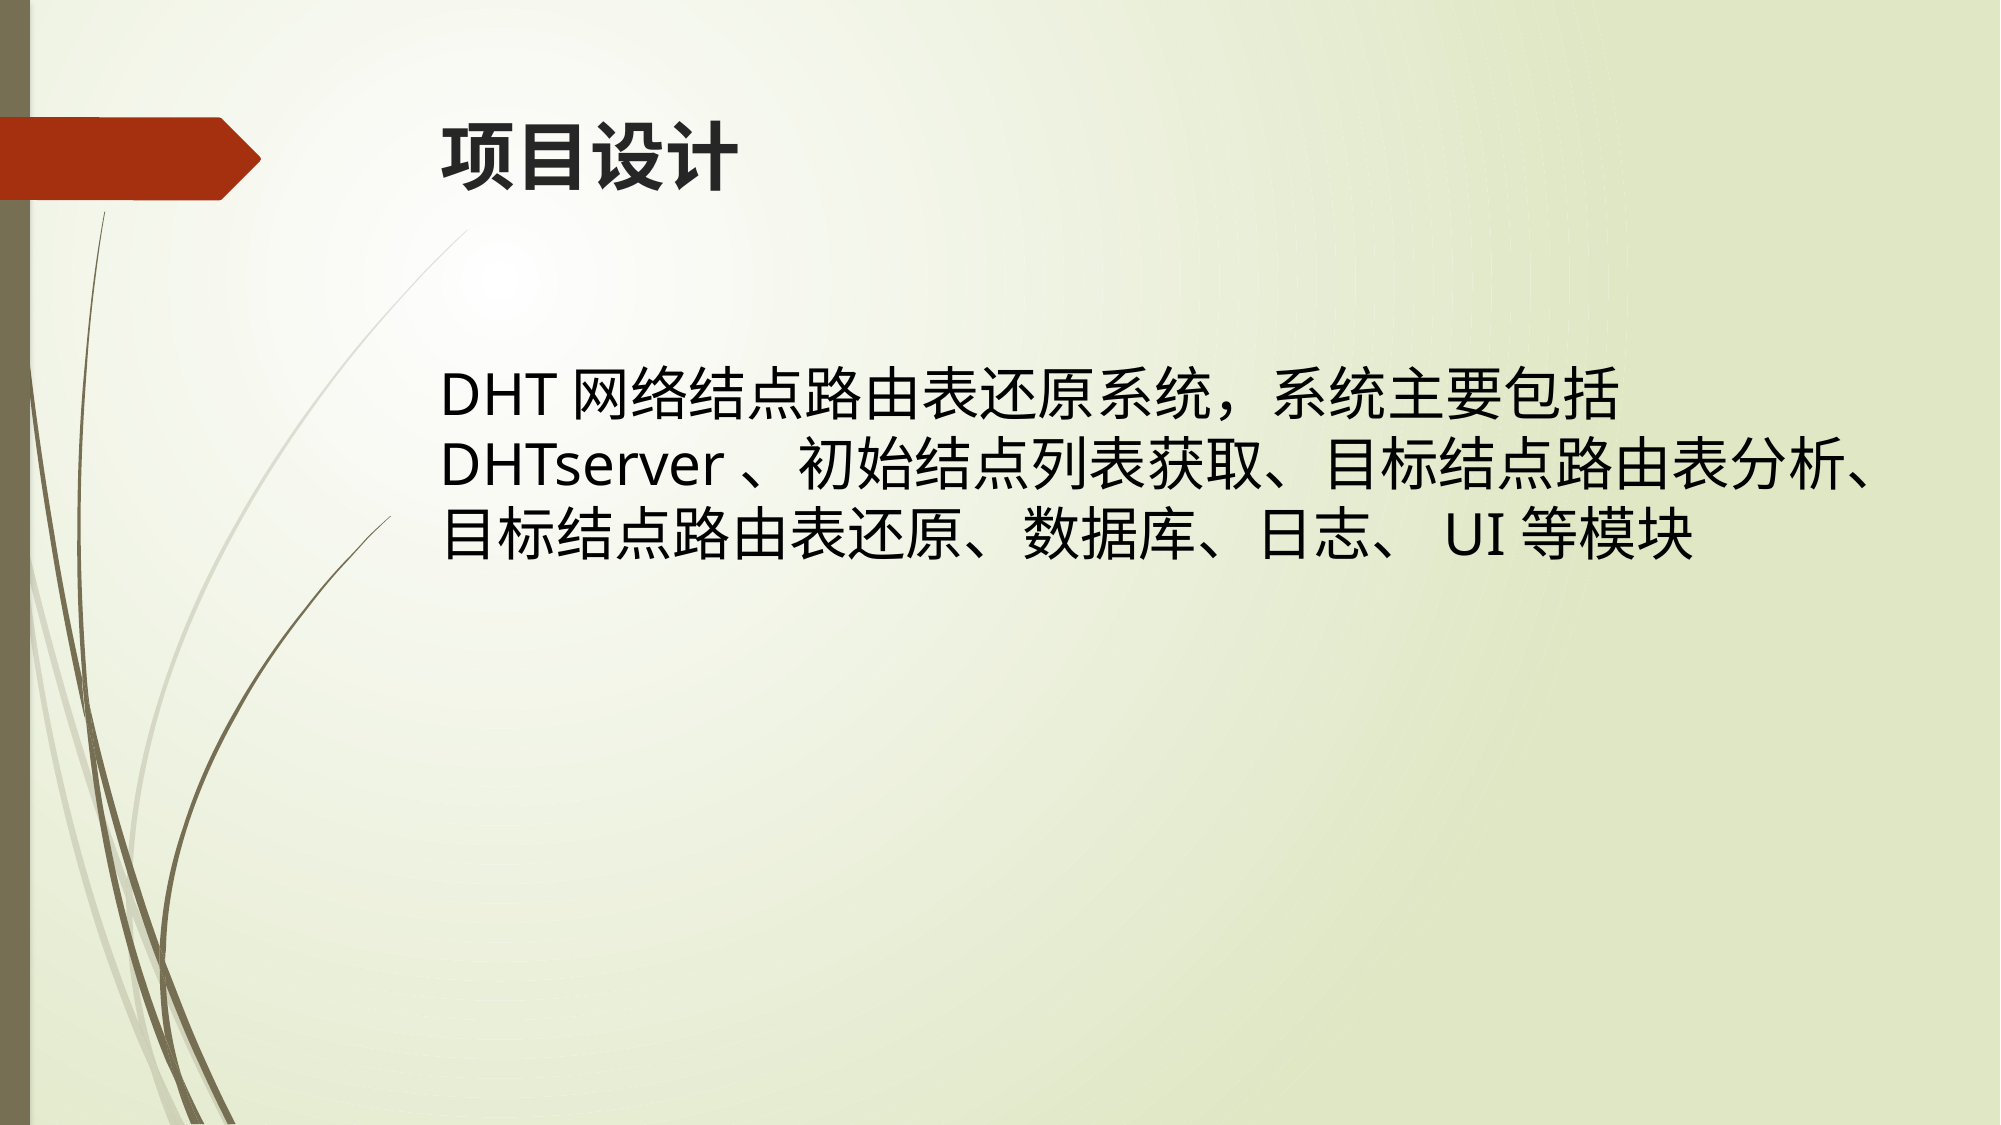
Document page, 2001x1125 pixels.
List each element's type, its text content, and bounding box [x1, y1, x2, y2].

list DHT网络结点路由表还原系统，系统主要包括DHTserver、初始结点列表获取、目标结点路由表分析、目标结点路由表还原、数据库、日志、UI等模块 [424, 349, 1888, 971]
title 项目设计 [424, 102, 1888, 313]
